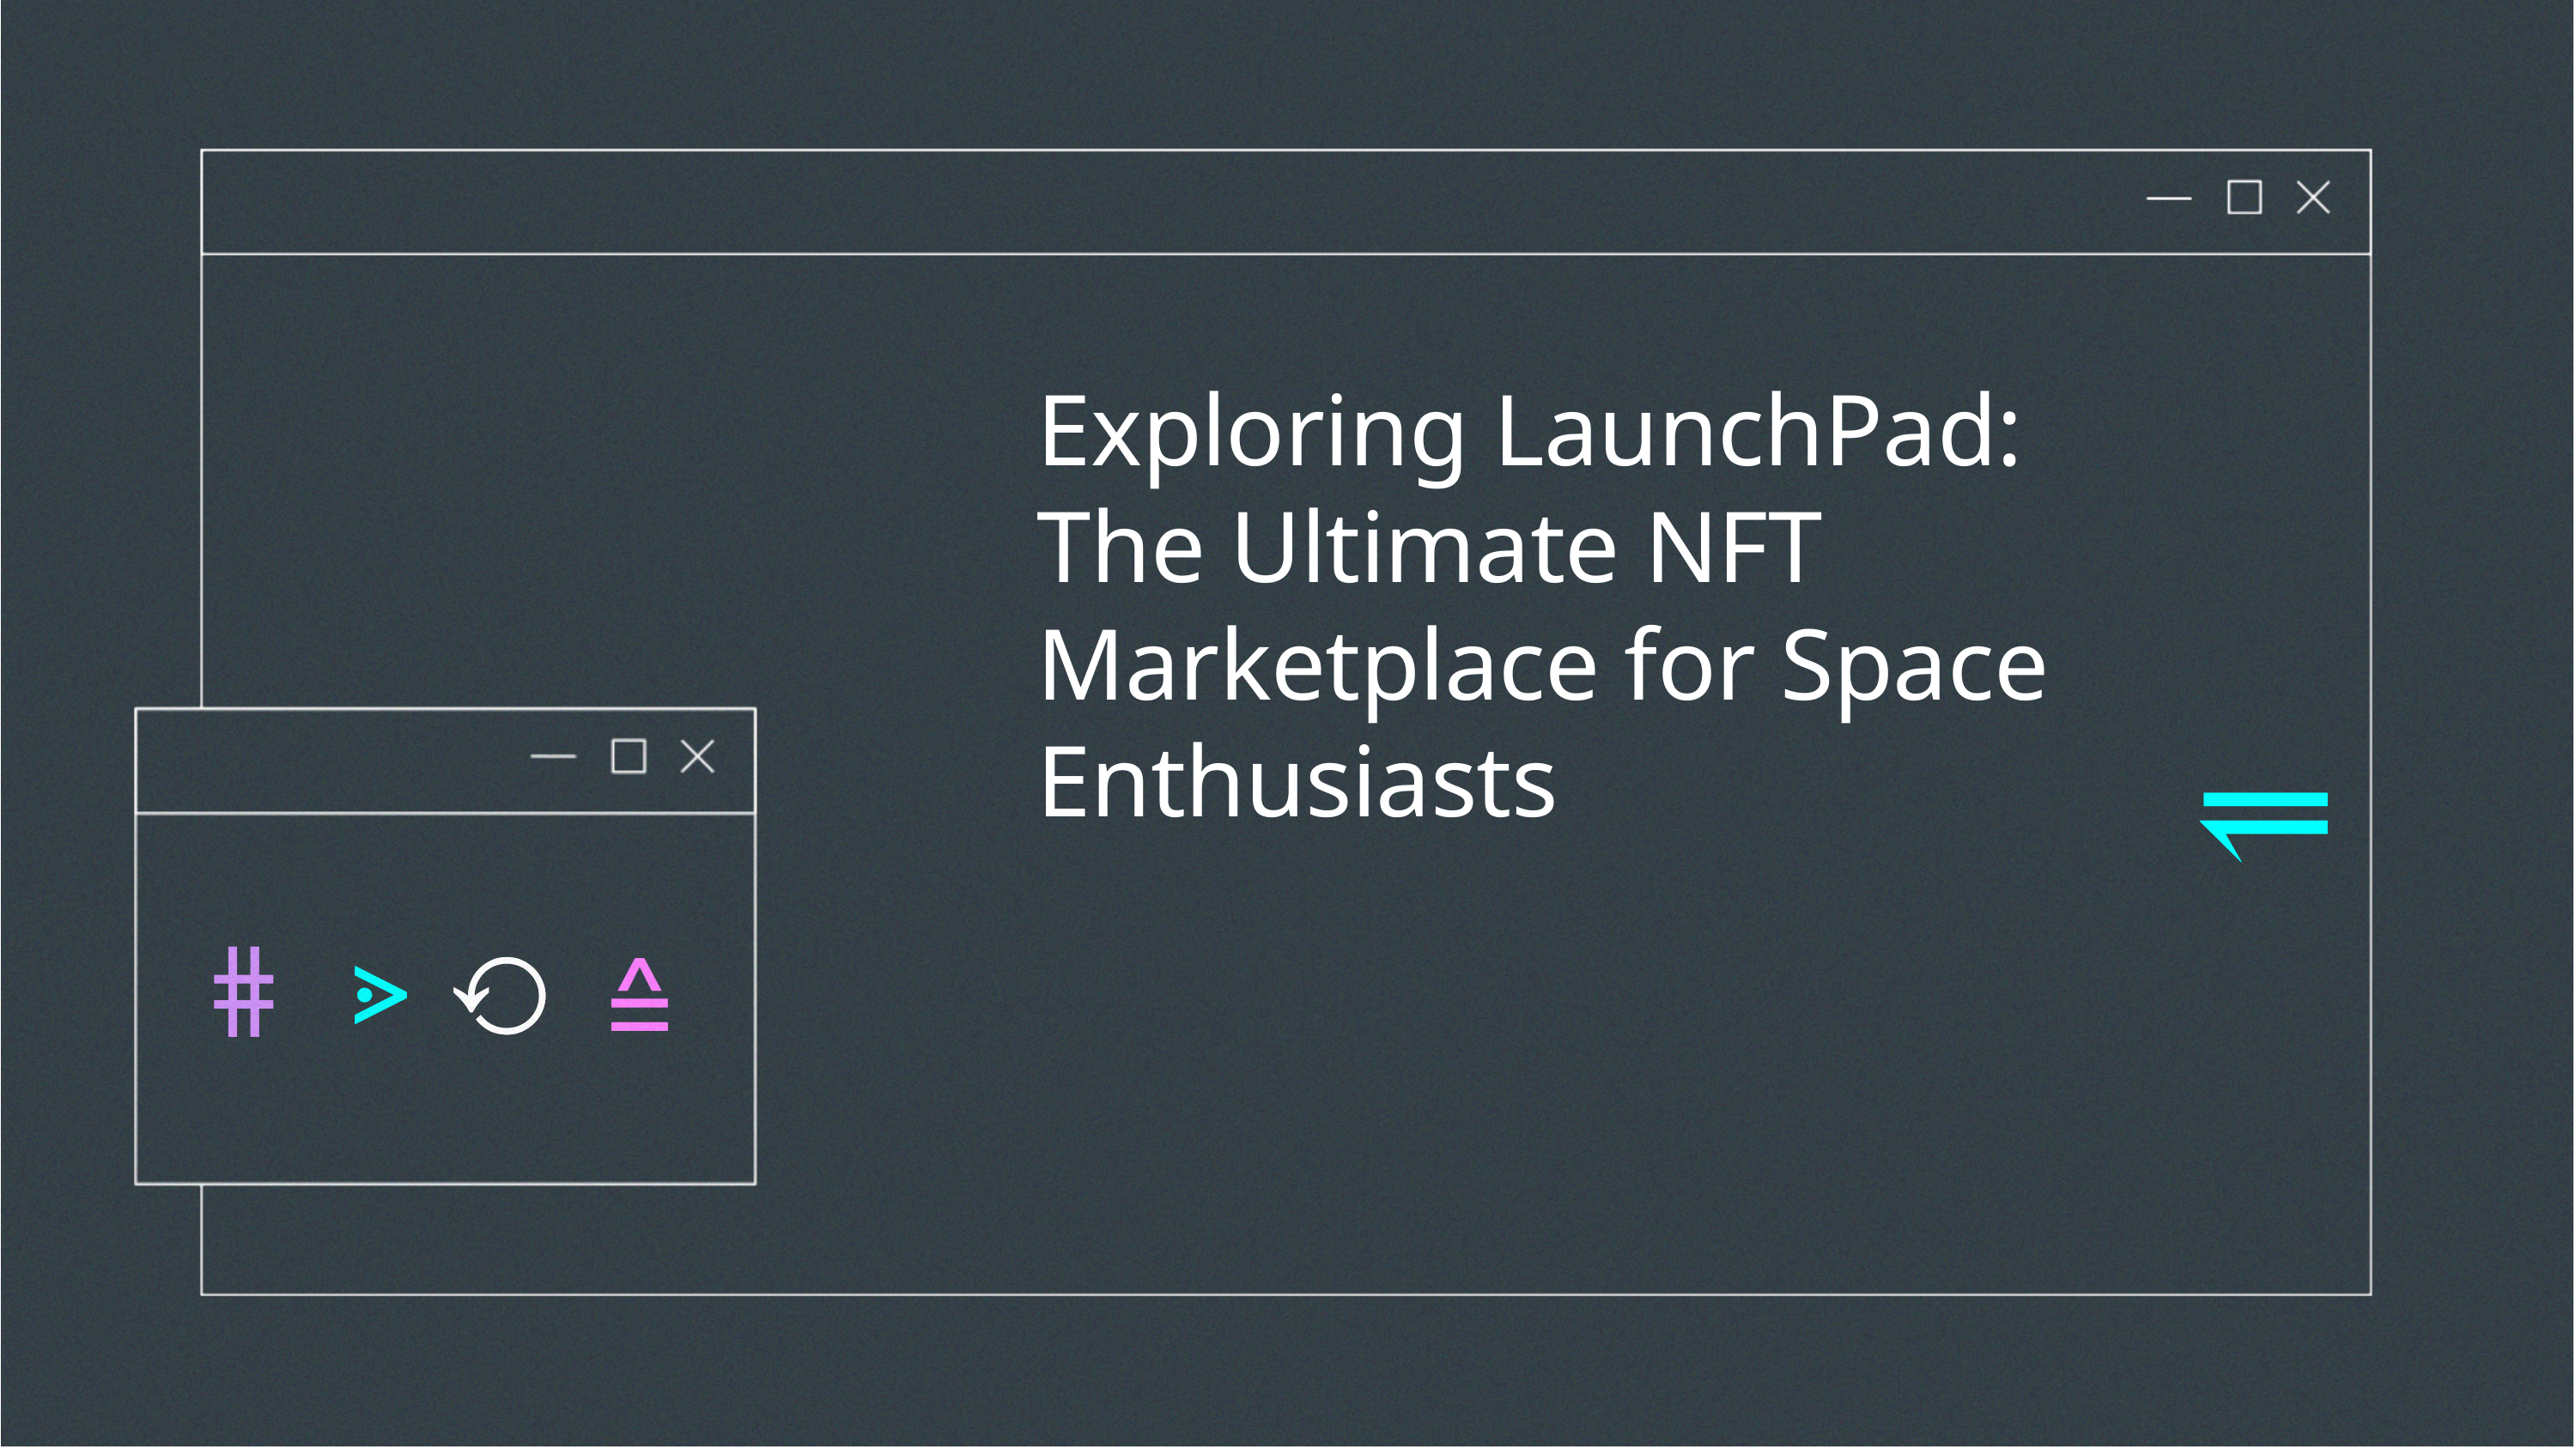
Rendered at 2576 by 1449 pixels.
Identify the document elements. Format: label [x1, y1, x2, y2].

text_box [0, 0, 2574, 1447]
